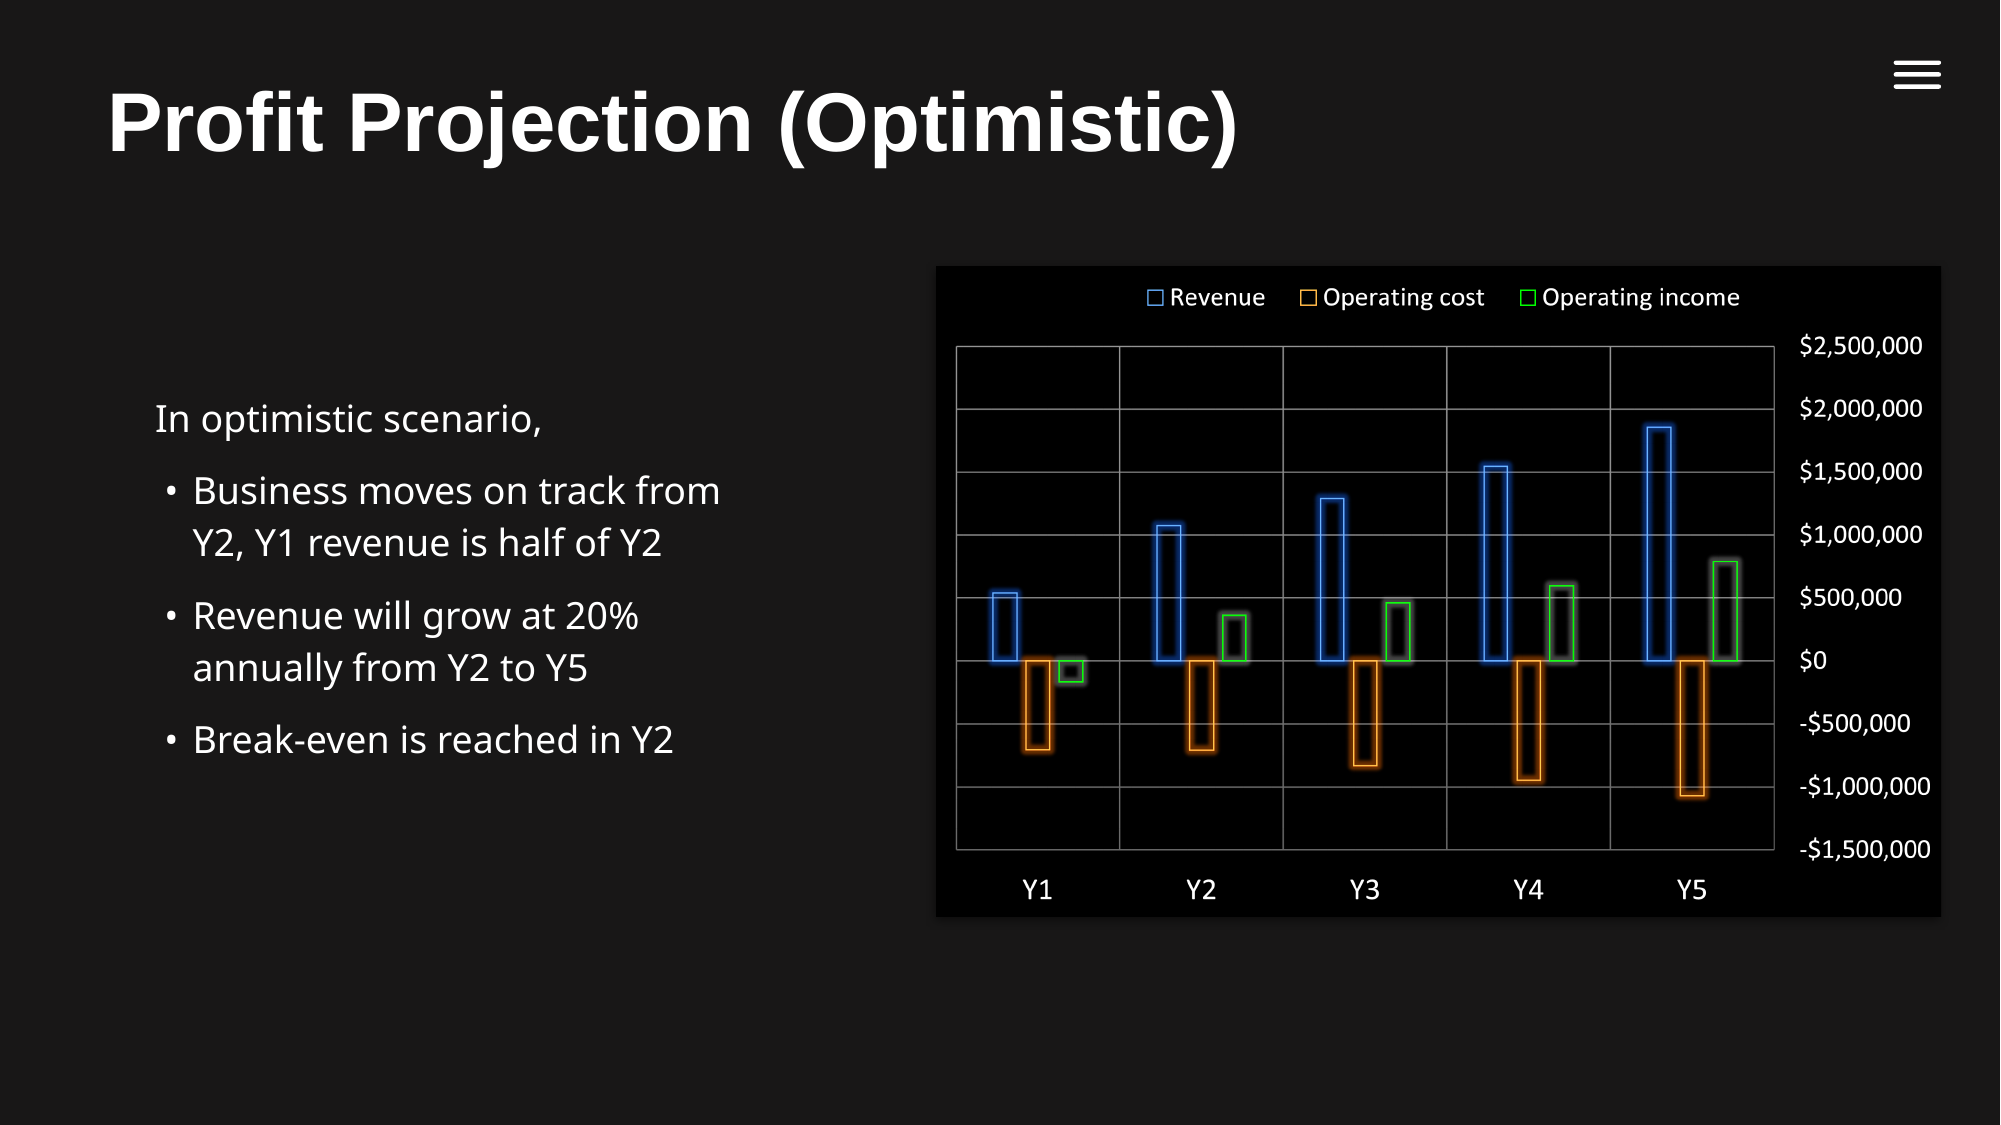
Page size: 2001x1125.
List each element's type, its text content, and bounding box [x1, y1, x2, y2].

text_box Profit Projection (Optimistic) [92, 60, 1321, 176]
text_box In optimistic scenario, • Business moves on track from Y2, Y1 revenue is half of Y2 • Revenue will grow at 20% annually from Y2 to Y5 • Break-even is reached in Y2 [139, 373, 798, 559]
text_box [1893, 60, 1942, 65]
picture [935, 266, 1942, 917]
text_box [1893, 72, 1942, 77]
text_box [1893, 84, 1942, 89]
